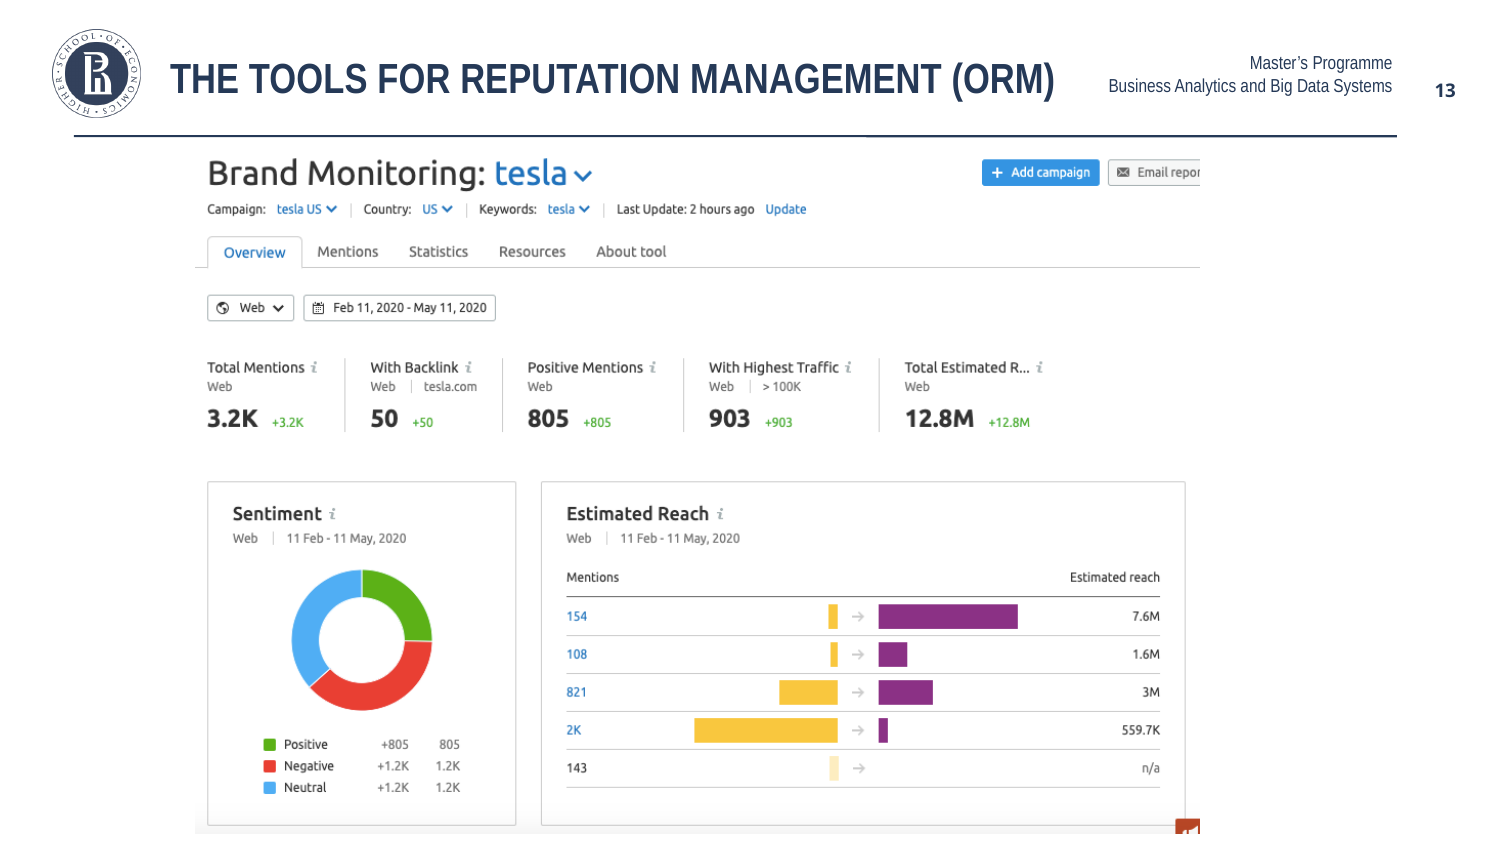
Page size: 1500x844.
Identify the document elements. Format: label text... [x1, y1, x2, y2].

picture [52, 29, 141, 118]
text_box [74, 0, 1063, 126]
picture [195, 146, 1200, 834]
text_box Master’s Programme Business Analytics and Big Data Systems [697, 46, 1397, 101]
text_box The tools for reputation management (ORM) [165, 46, 697, 101]
slide_number 13 [1421, 66, 1470, 114]
